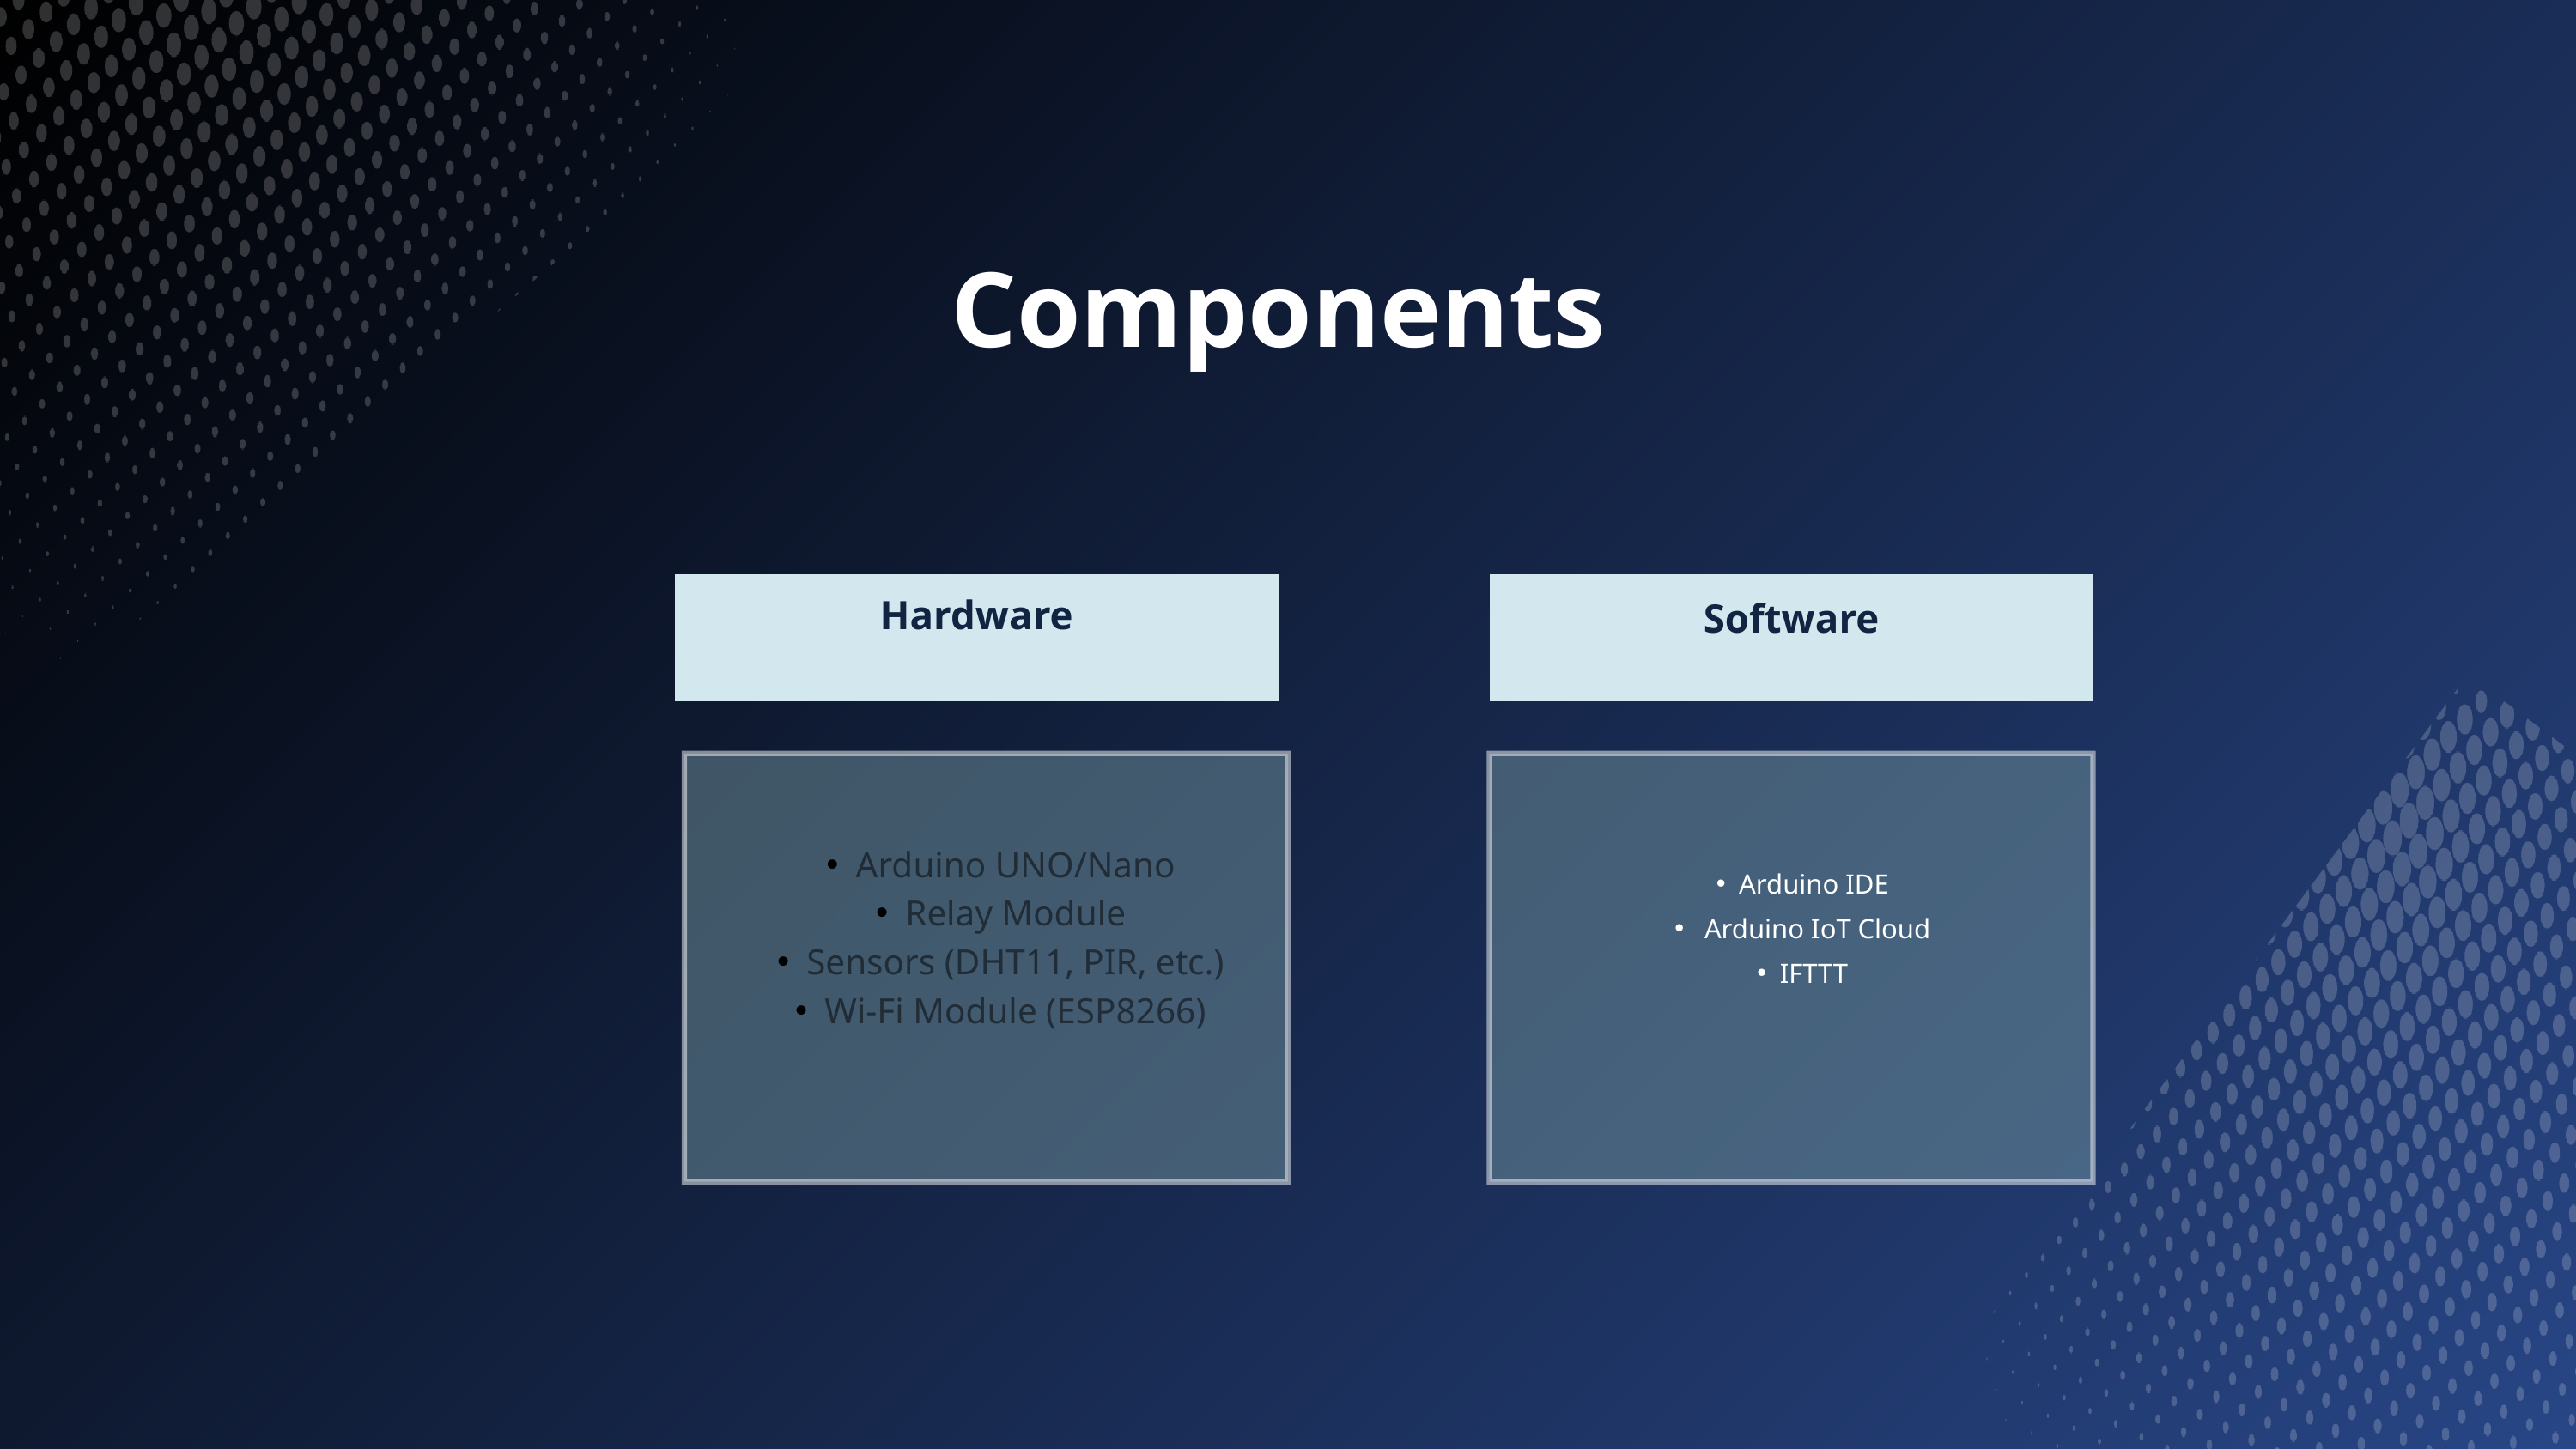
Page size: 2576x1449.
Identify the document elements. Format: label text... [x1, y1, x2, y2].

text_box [674, 573, 1279, 701]
text_box Components [502, 222, 2054, 368]
text_box [0, 0, 780, 724]
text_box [683, 753, 1289, 1182]
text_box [1489, 753, 2093, 1182]
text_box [1489, 573, 2093, 701]
text_box [1891, 674, 2576, 1449]
